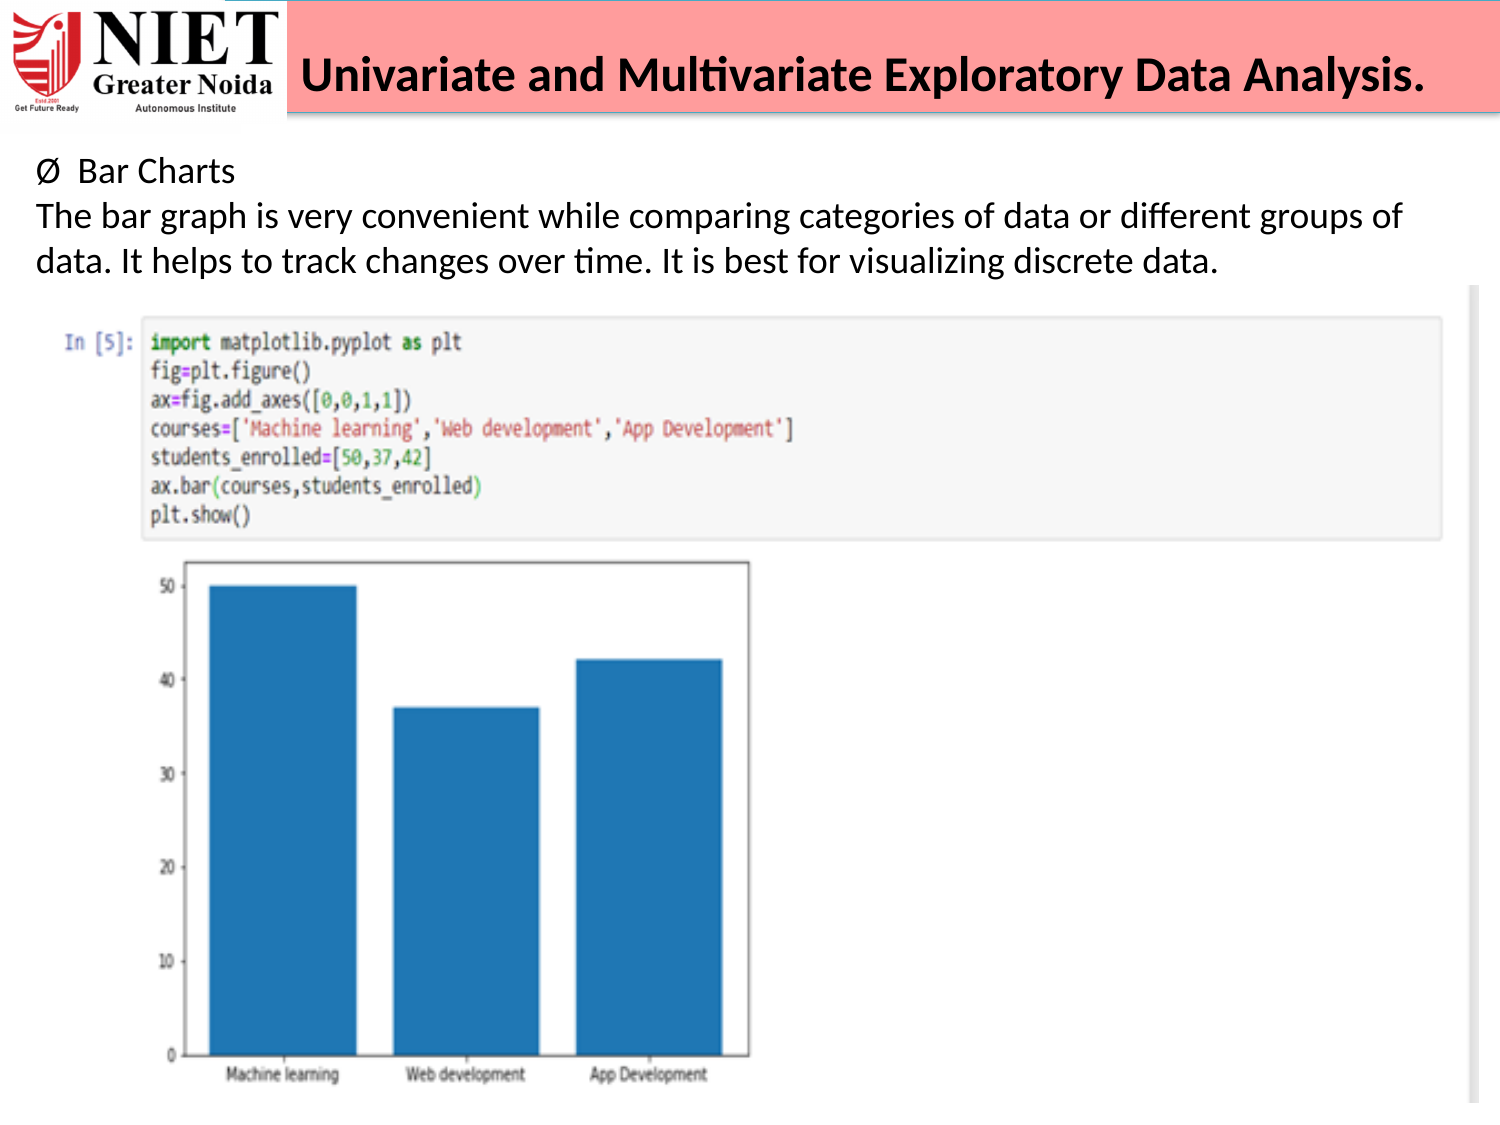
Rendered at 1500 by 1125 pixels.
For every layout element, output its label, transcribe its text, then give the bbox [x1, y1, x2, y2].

text_box Ø Bar Charts The bar graph is very convenient while comparing categories of data or different groups of data. It helps to track changes over time. It is best for visualizing discrete data. [21, 138, 1425, 289]
picture [0, 0, 288, 134]
text_box Univariate and Multivariate Exploratory Data Analysis. [288, 0, 1500, 113]
picture [37, 285, 1480, 1103]
